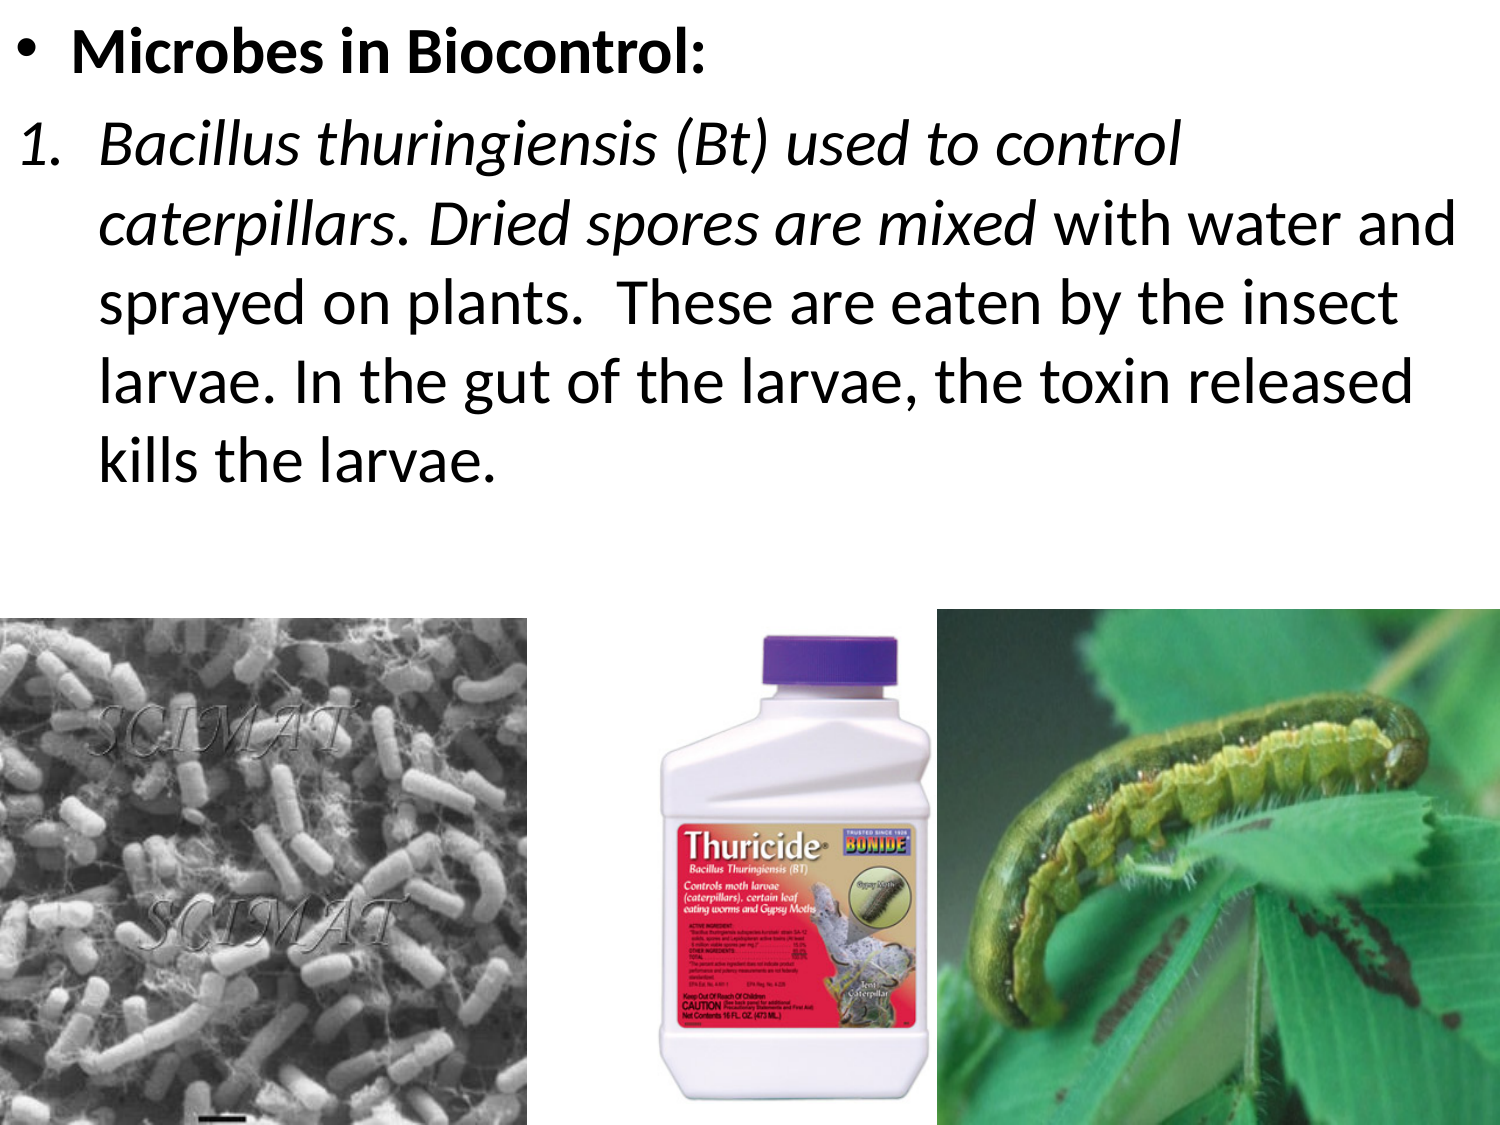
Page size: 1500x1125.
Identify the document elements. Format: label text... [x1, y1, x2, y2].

list Microbes in Biocontrol: Bacillus thuringiensis (Bt) used to control caterpillars. Dried spores are mixed with water and sprayed on plants. These are eaten by the insect larvae. In the gut of the larvae, the toxin released kills the larvae. [0, 0, 1500, 504]
picture [0, 599, 1500, 1125]
